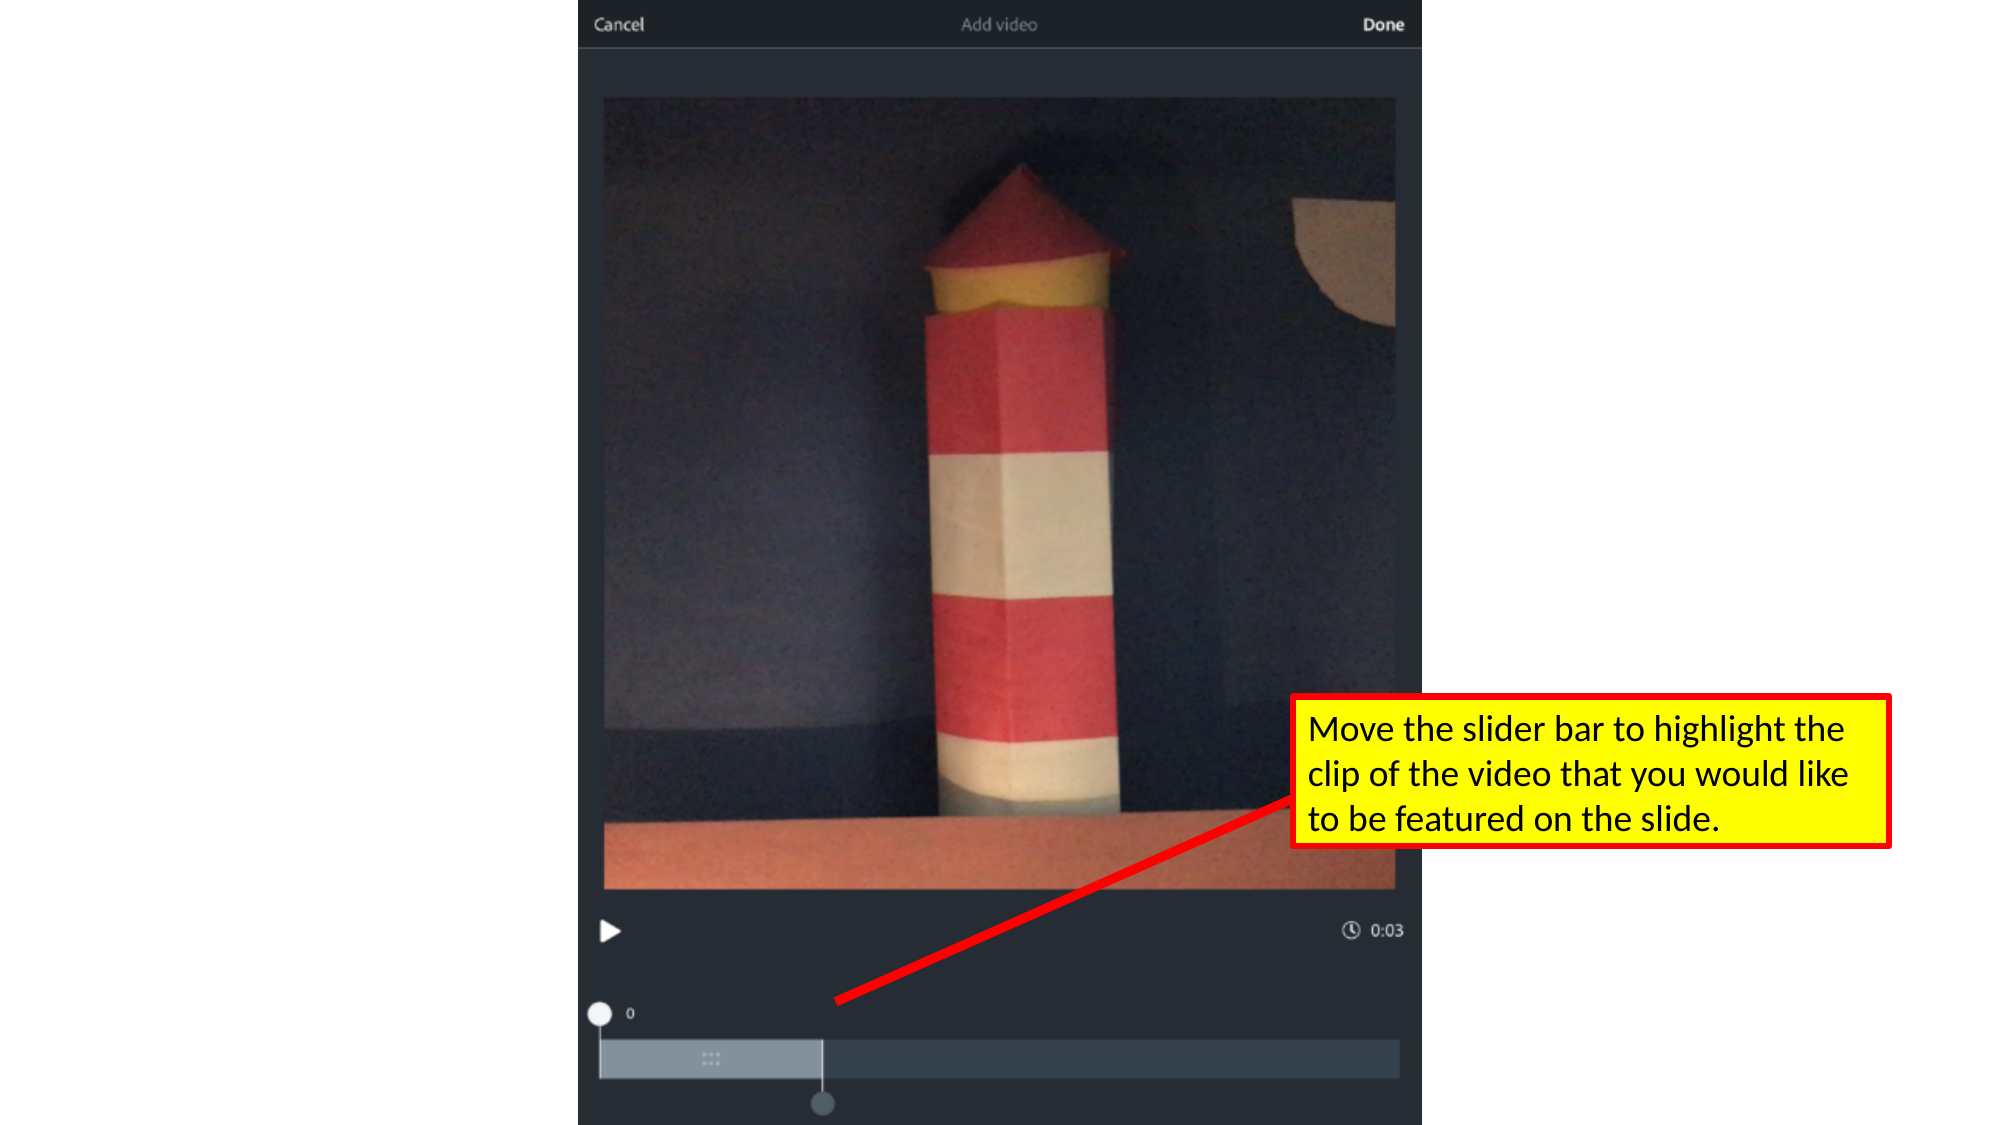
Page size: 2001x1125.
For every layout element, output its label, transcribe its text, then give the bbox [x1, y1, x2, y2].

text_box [835, 798, 1294, 1002]
text_box Move the slider bar to highlight the clip of the video that you would like to be featured on the slide. [1422, 696, 1890, 847]
picture [578, 0, 1422, 1125]
